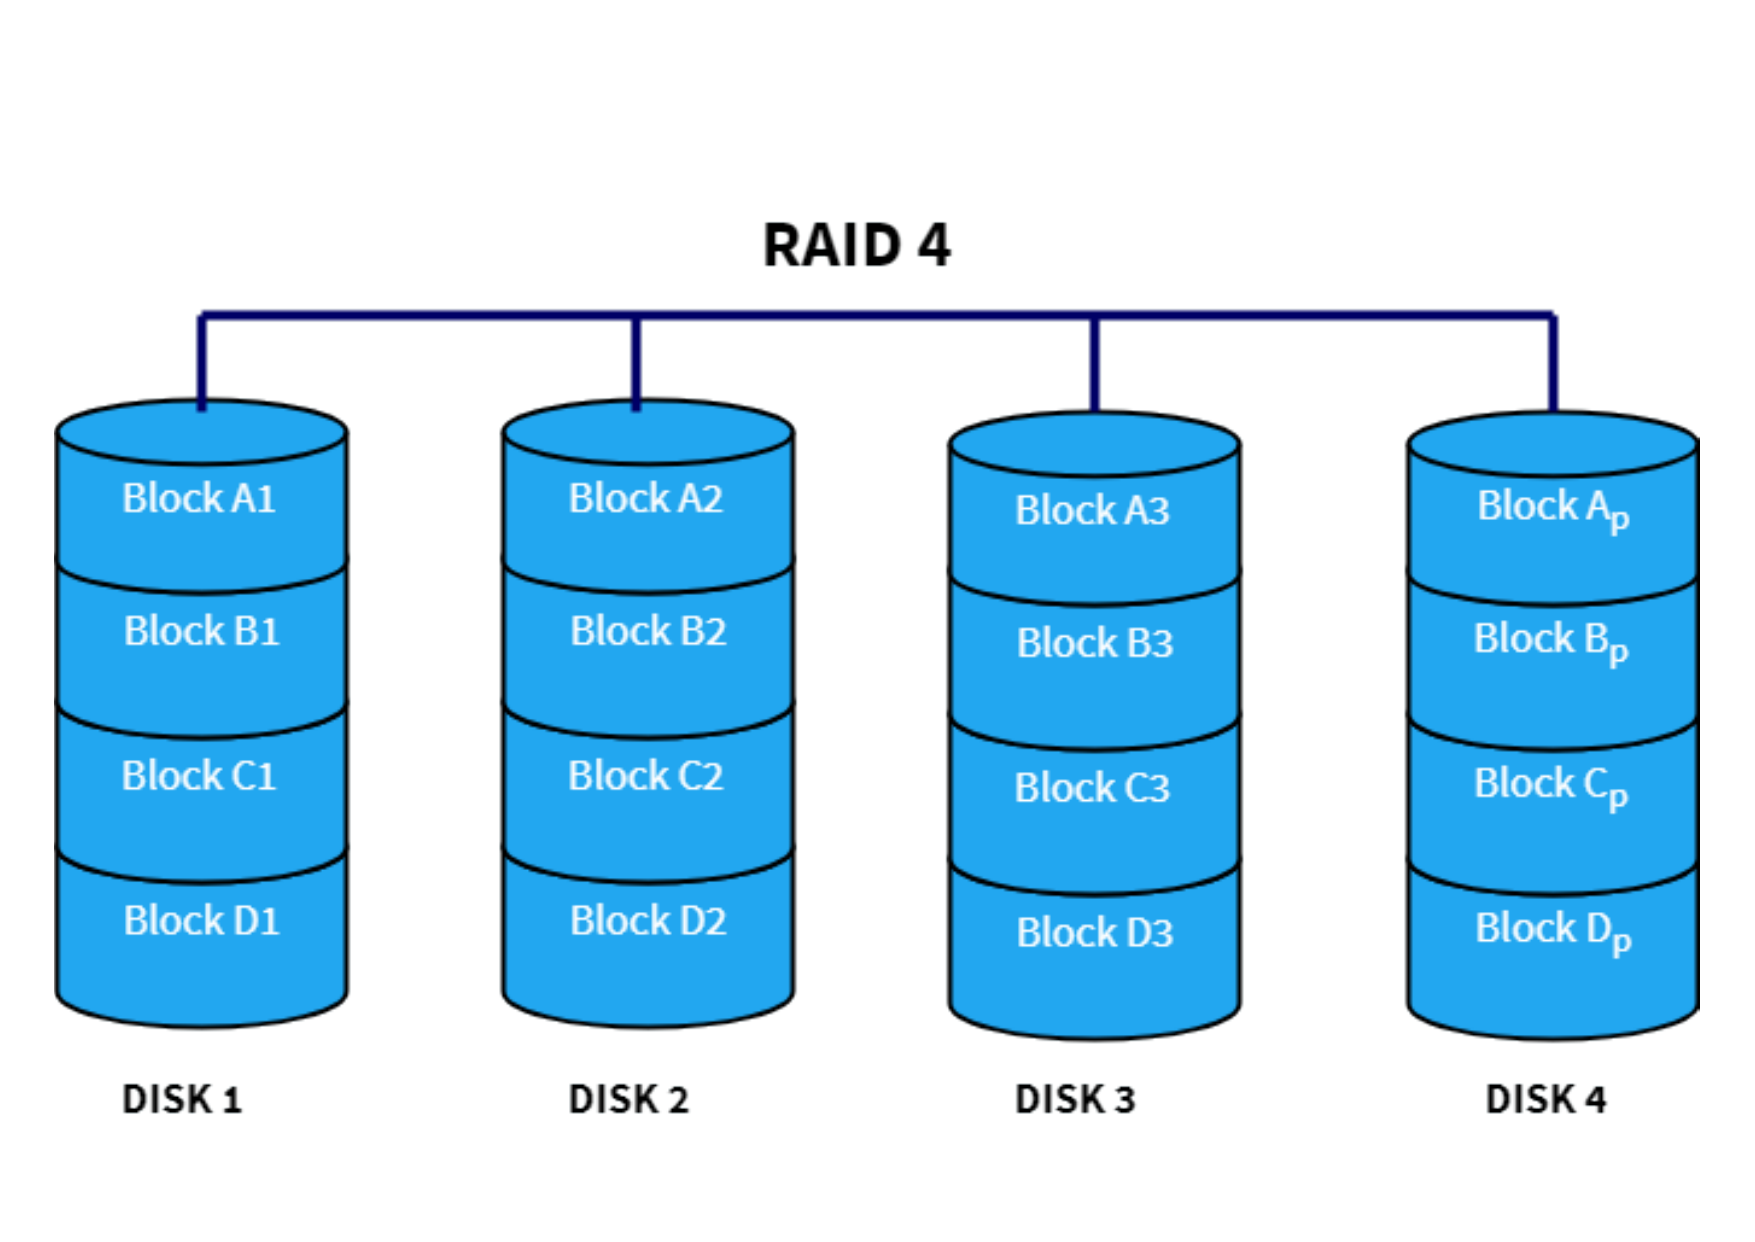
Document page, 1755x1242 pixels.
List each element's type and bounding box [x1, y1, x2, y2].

picture [54, 158, 1700, 1121]
